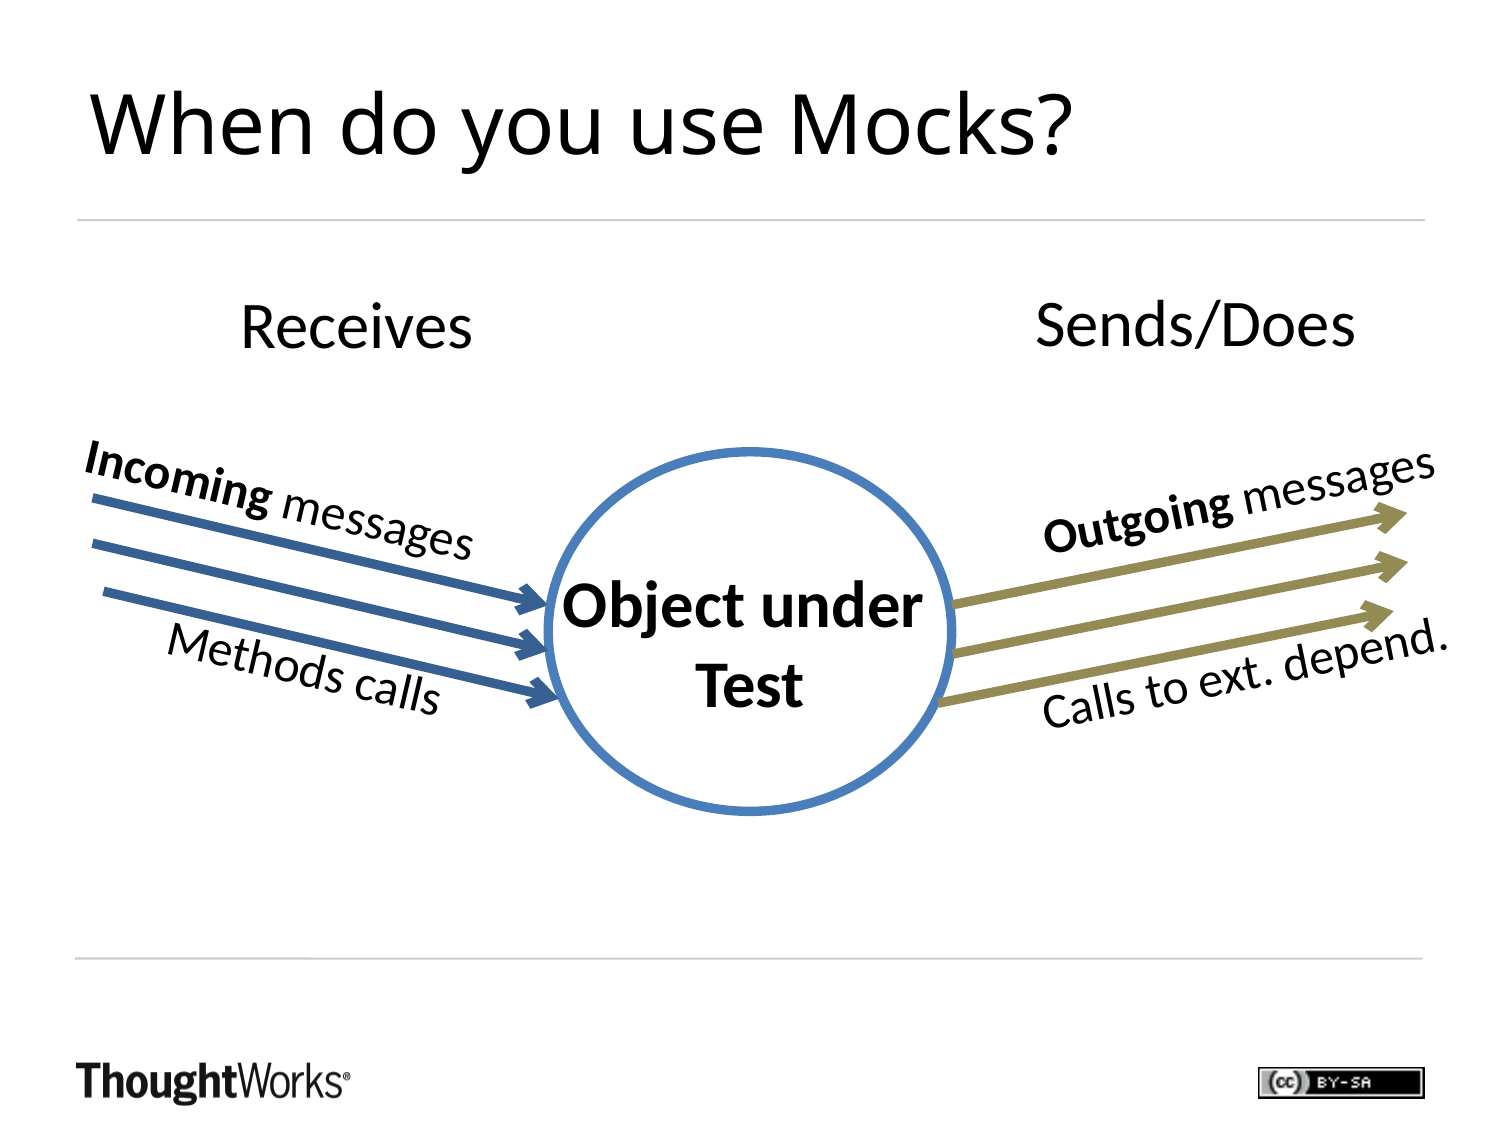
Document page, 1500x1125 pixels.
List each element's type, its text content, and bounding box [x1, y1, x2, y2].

text_box [1287, 606, 1394, 633]
text_box Sends/Does [1020, 272, 1236, 368]
text_box [92, 543, 549, 655]
text_box Calls to ext. depend. [1020, 623, 1300, 751]
text_box Object under Test [548, 553, 952, 728]
text_box Outgoing messages [1021, 450, 1293, 576]
text_box Incoming messages [50, 409, 512, 586]
text_box When do you use Mocks? [75, 45, 1425, 197]
picture [75, 1062, 351, 1106]
text_box Methods calls [145, 594, 607, 771]
picture [1258, 1067, 1425, 1099]
text_box Receives [225, 274, 391, 369]
text_box [568, 451, 932, 553]
text_box [596, 728, 921, 812]
text_box [952, 557, 1409, 655]
